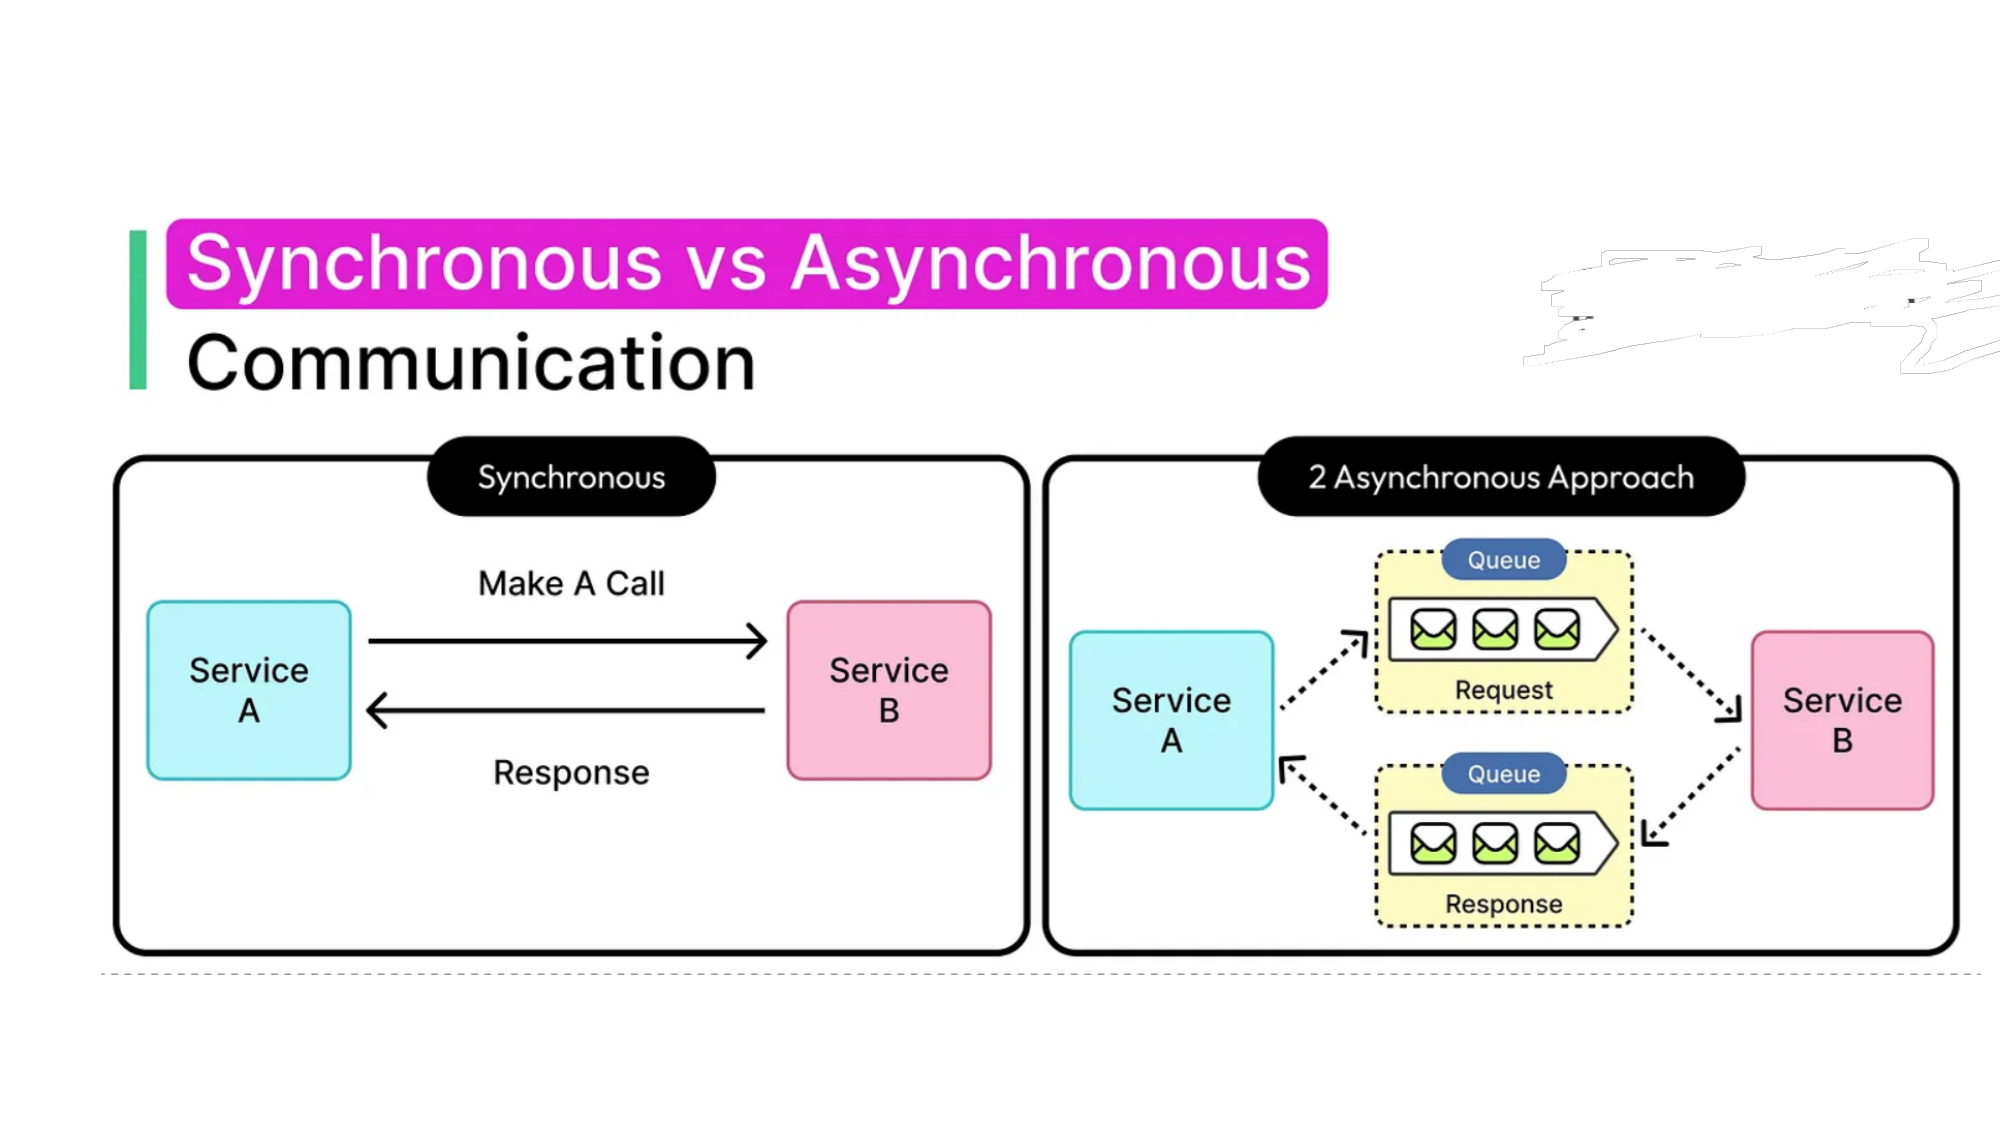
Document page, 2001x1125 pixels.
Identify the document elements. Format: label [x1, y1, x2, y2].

picture [0, 149, 2000, 975]
